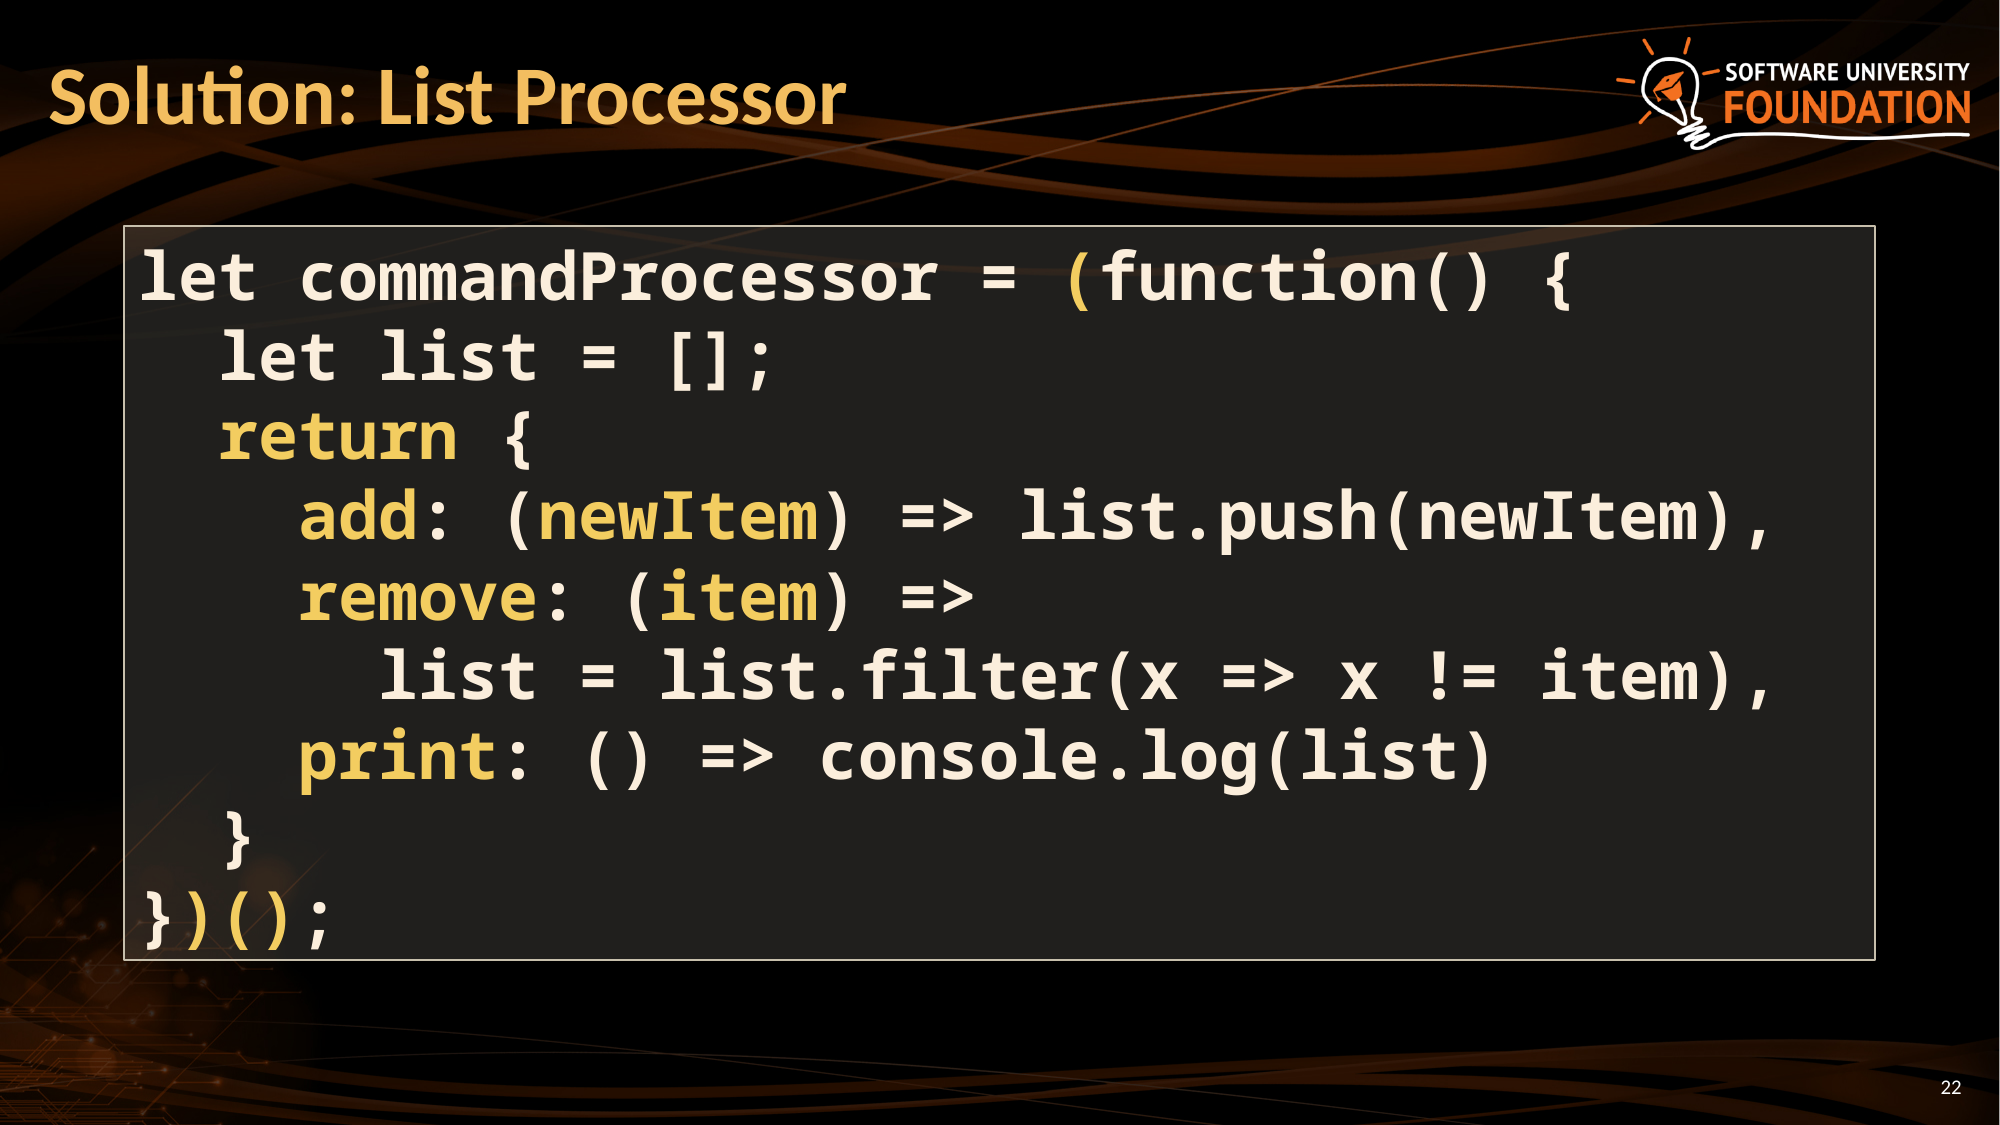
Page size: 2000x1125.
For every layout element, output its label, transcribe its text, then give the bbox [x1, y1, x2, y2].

text_box <number> [1897, 1070, 1968, 1103]
text_box let commandProcessor = (function() { let list = []; return { add: (newItem) => list.push(newItem), remove: (item) => list = list.filter(x => x != item), print: () => console.log(list) } })(); [124, 226, 1875, 961]
text_box Solution: List Processor [30, 6, 1602, 189]
picture [0, 0, 2000, 1125]
